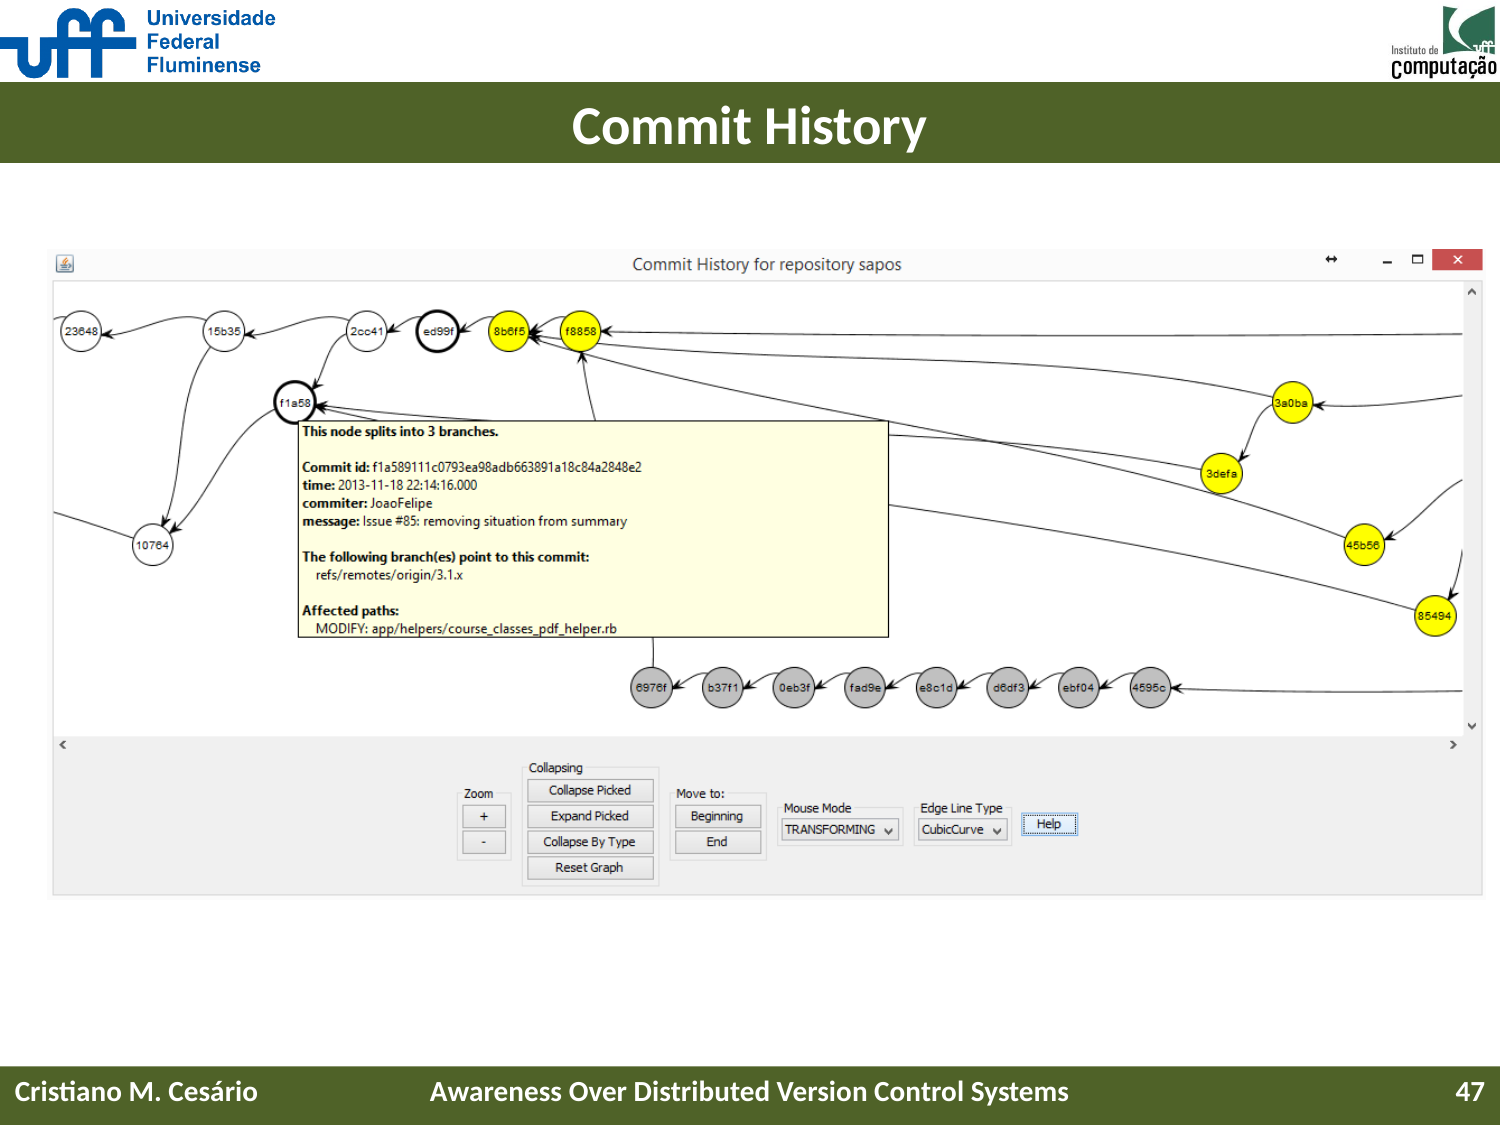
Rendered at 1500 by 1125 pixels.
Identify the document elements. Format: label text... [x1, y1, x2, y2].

footer Awareness Over Distributed Version Control Systems [362, 1065, 1138, 1125]
slide_number Cristiano M. Cesário [0, 1065, 350, 1125]
title Commit History [0, 82, 1500, 163]
slide_number 47 [1149, 1065, 1500, 1125]
picture [47, 249, 1486, 901]
picture [0, 0, 325, 82]
